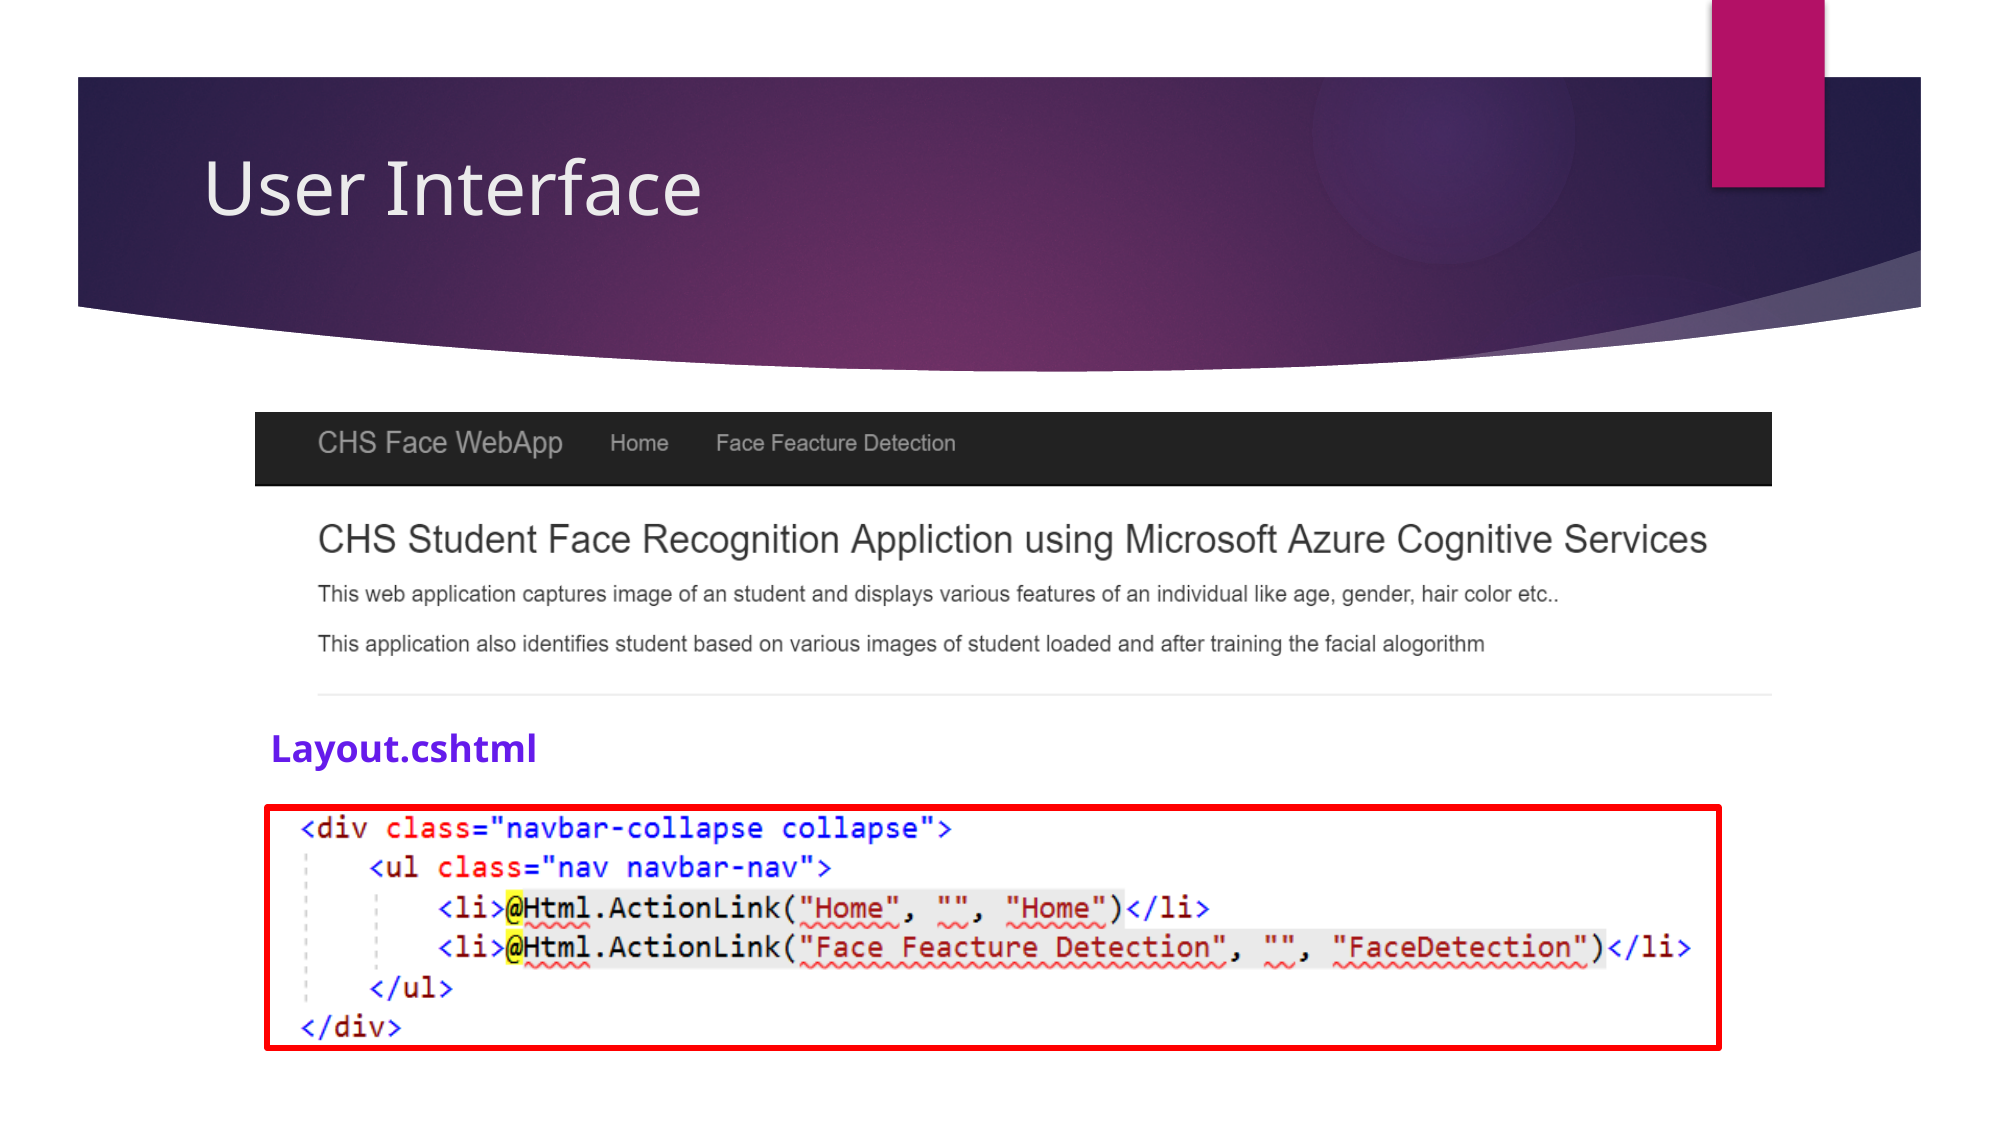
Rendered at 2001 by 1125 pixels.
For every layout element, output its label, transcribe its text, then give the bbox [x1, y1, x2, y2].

title User Interface [187, 107, 1813, 263]
text_box Layout.cshtml [255, 717, 615, 777]
picture [255, 411, 1773, 707]
picture [270, 810, 1716, 1046]
